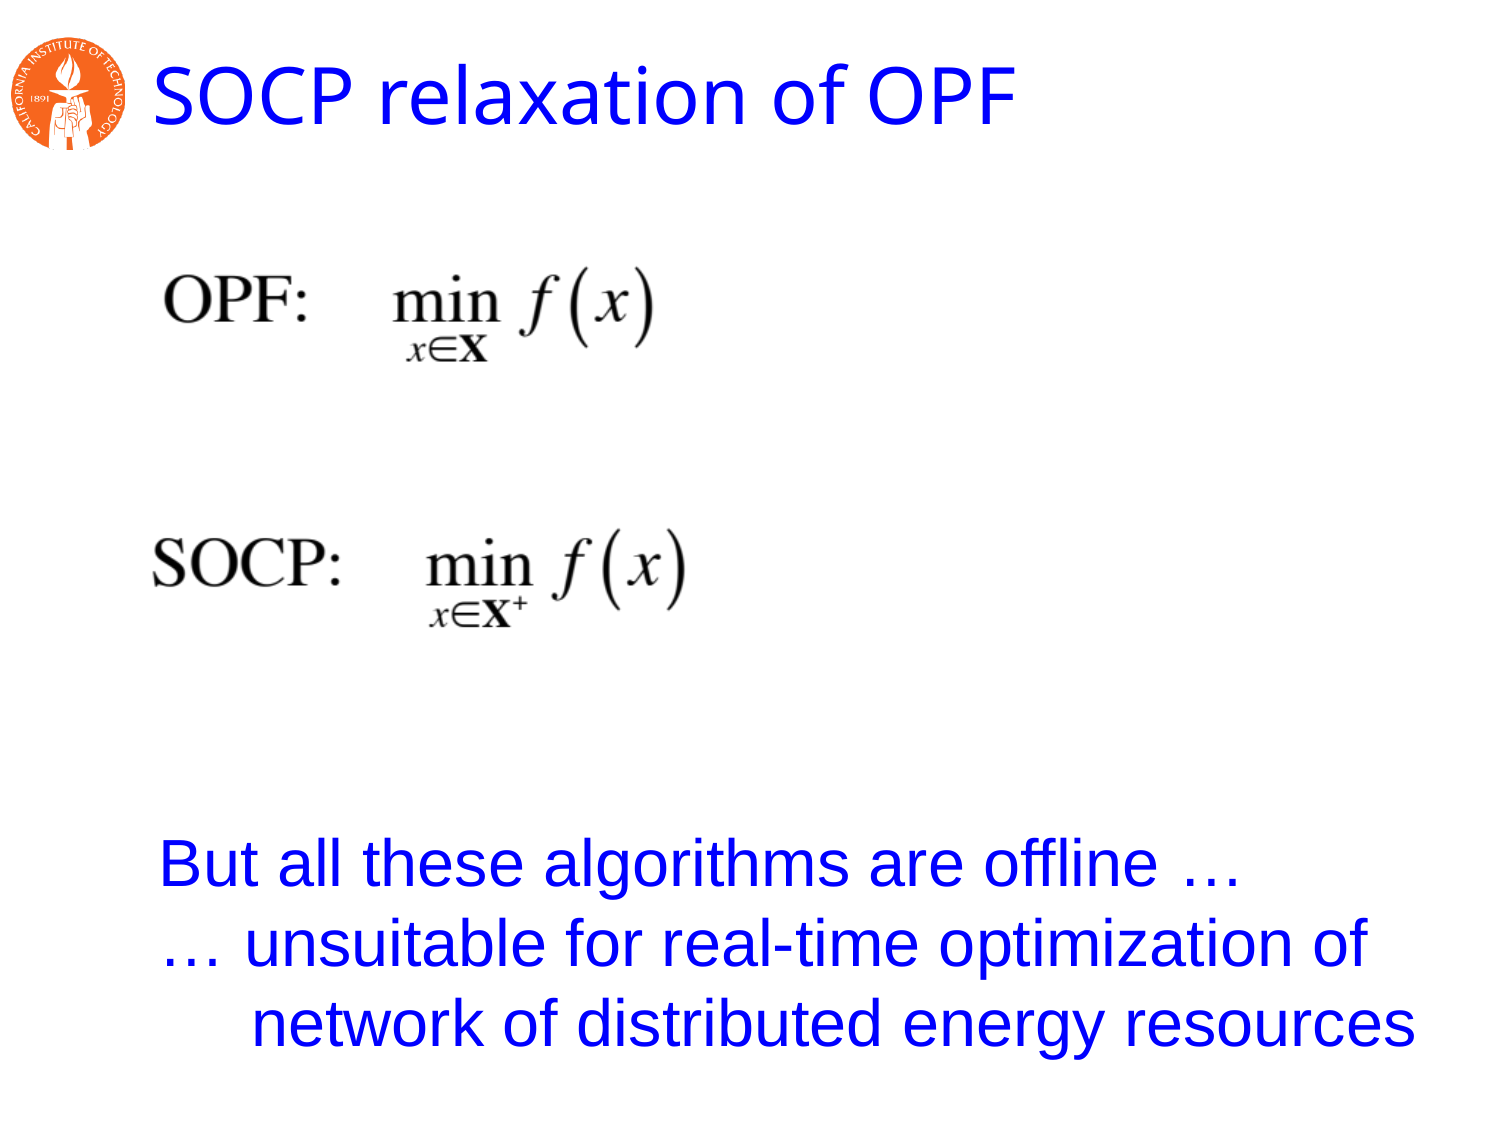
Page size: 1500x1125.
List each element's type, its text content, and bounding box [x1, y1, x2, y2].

title SOCP relaxation of OPF [137, 37, 1463, 176]
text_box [162, 262, 655, 364]
text_box But all these algorithms are offline … … unsuitable for real-time optimization of network of distributed energy resources [144, 812, 1434, 1068]
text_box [149, 524, 687, 630]
